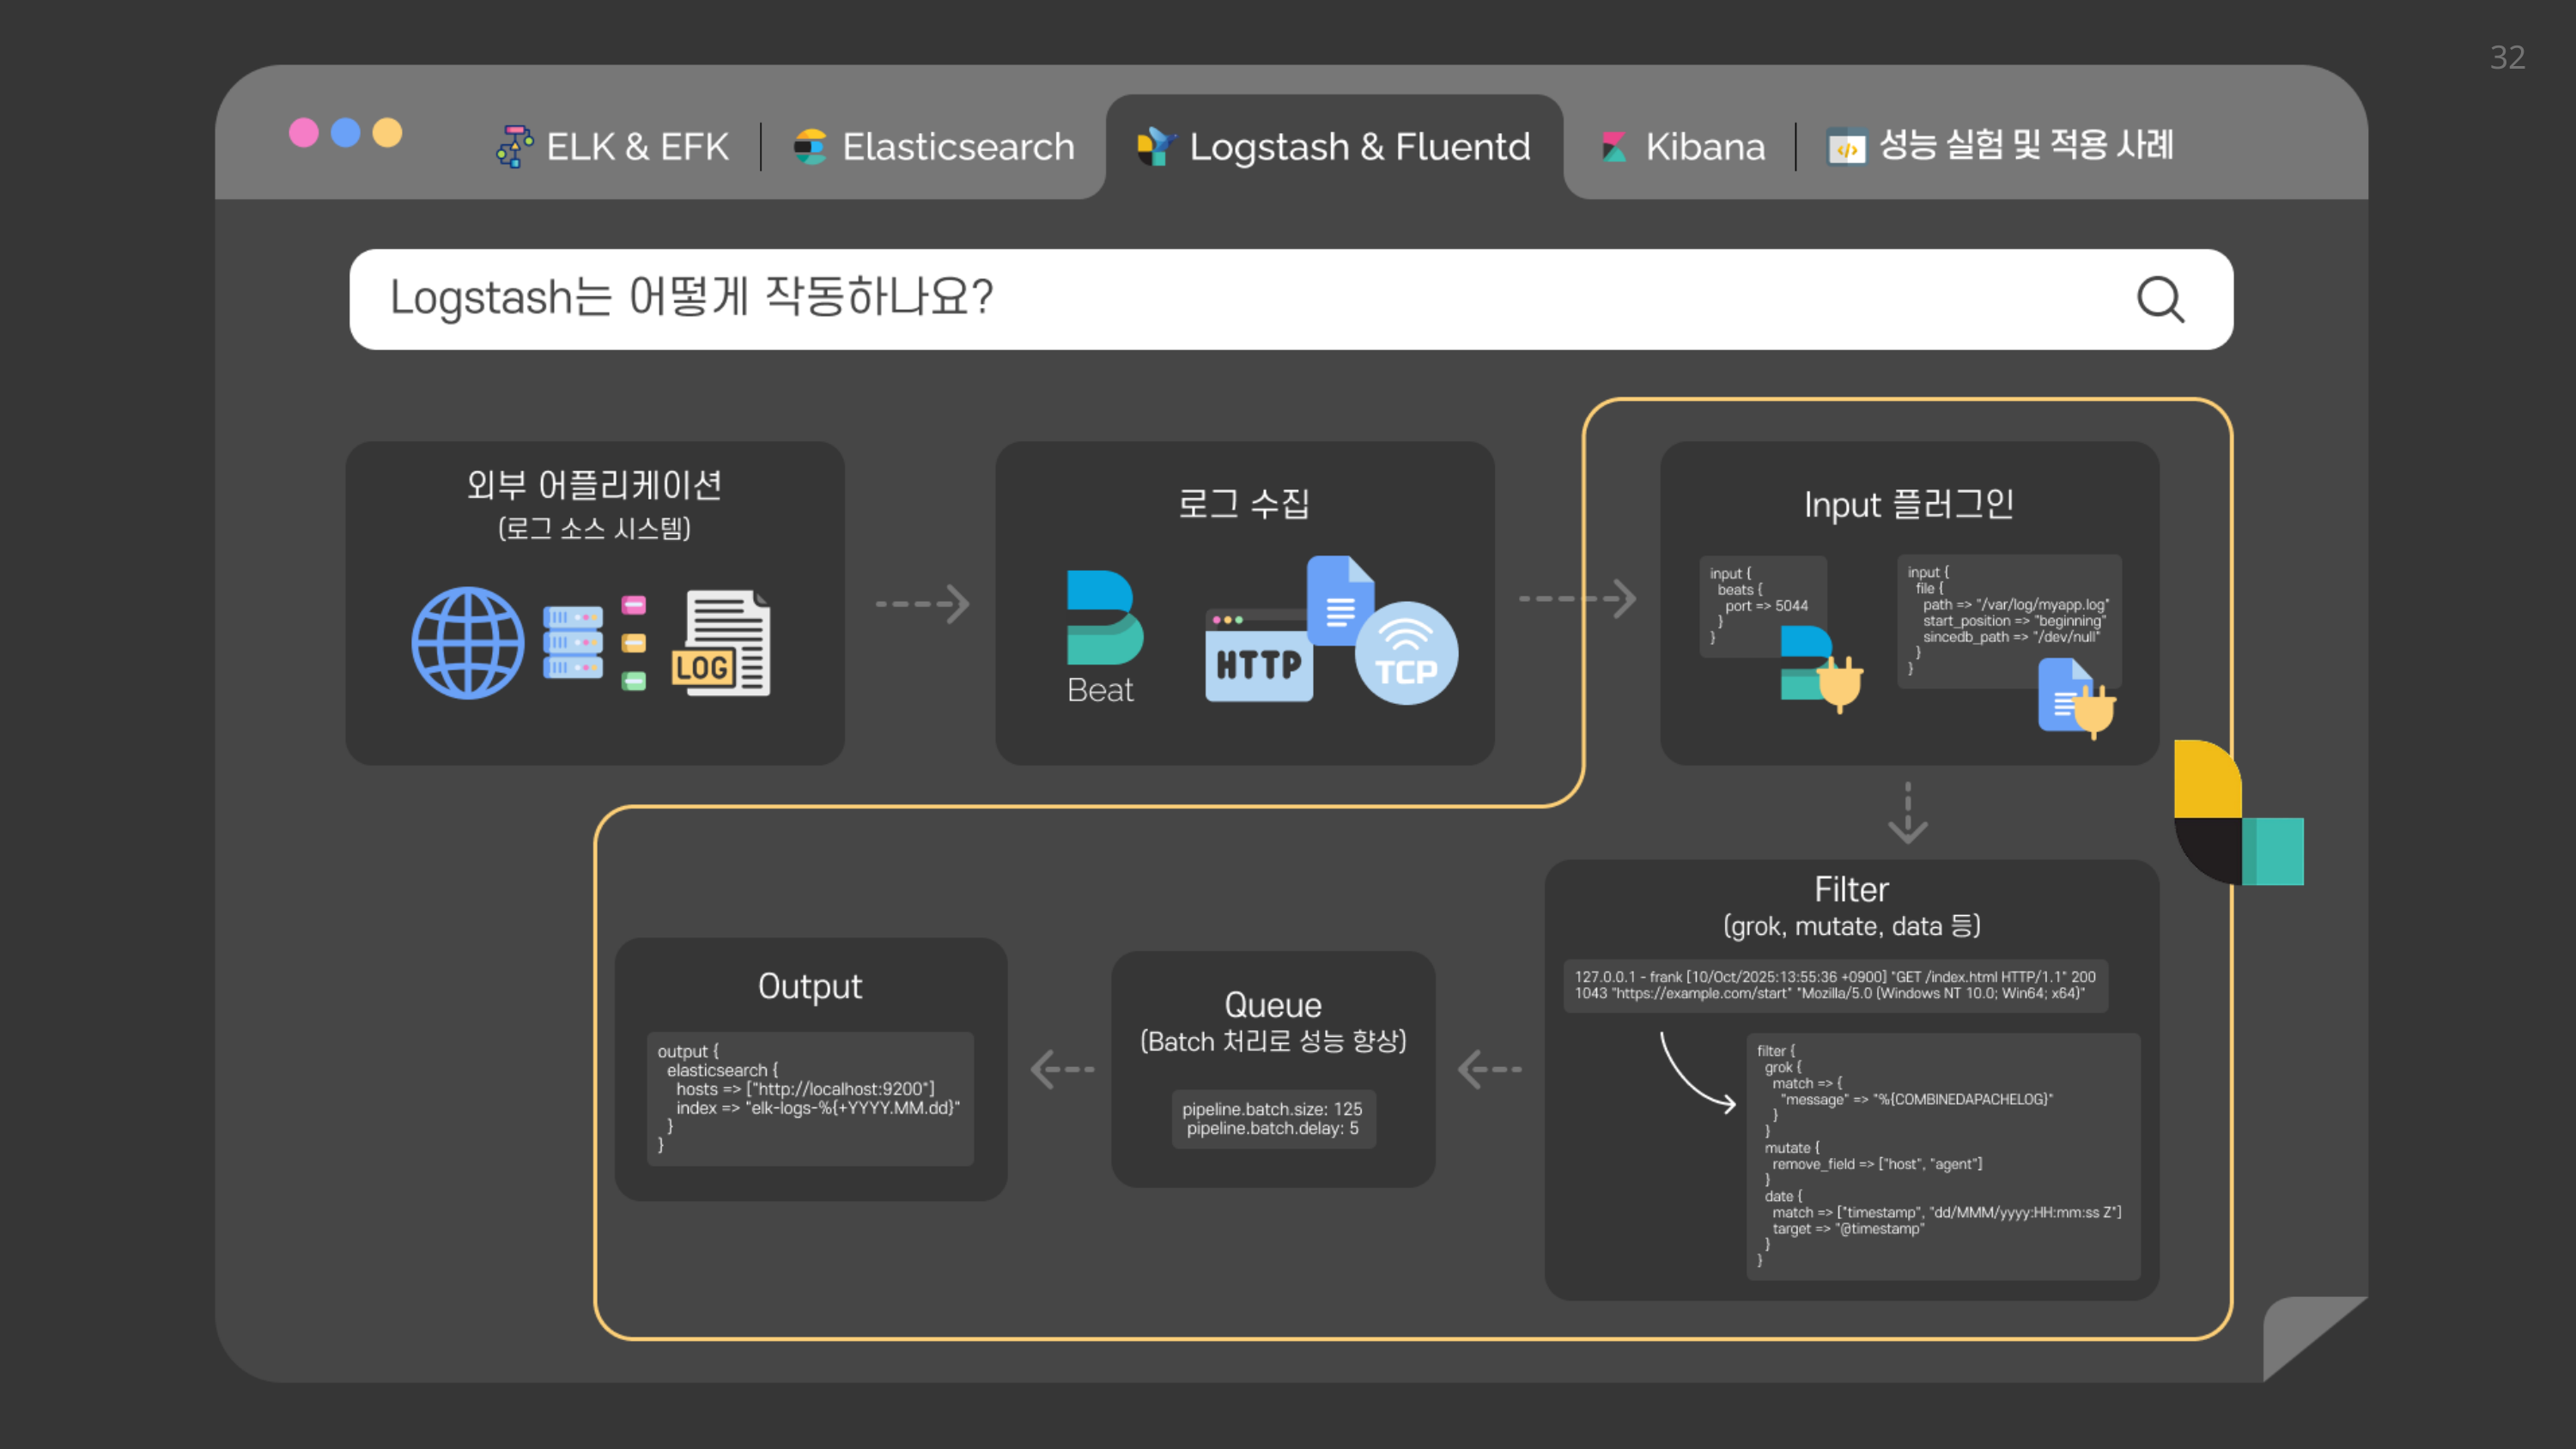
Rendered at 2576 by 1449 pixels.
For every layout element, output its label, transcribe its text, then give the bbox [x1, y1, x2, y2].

text_box [0, 0, 2576, 1449]
text_box 32 [2489, 30, 2527, 76]
